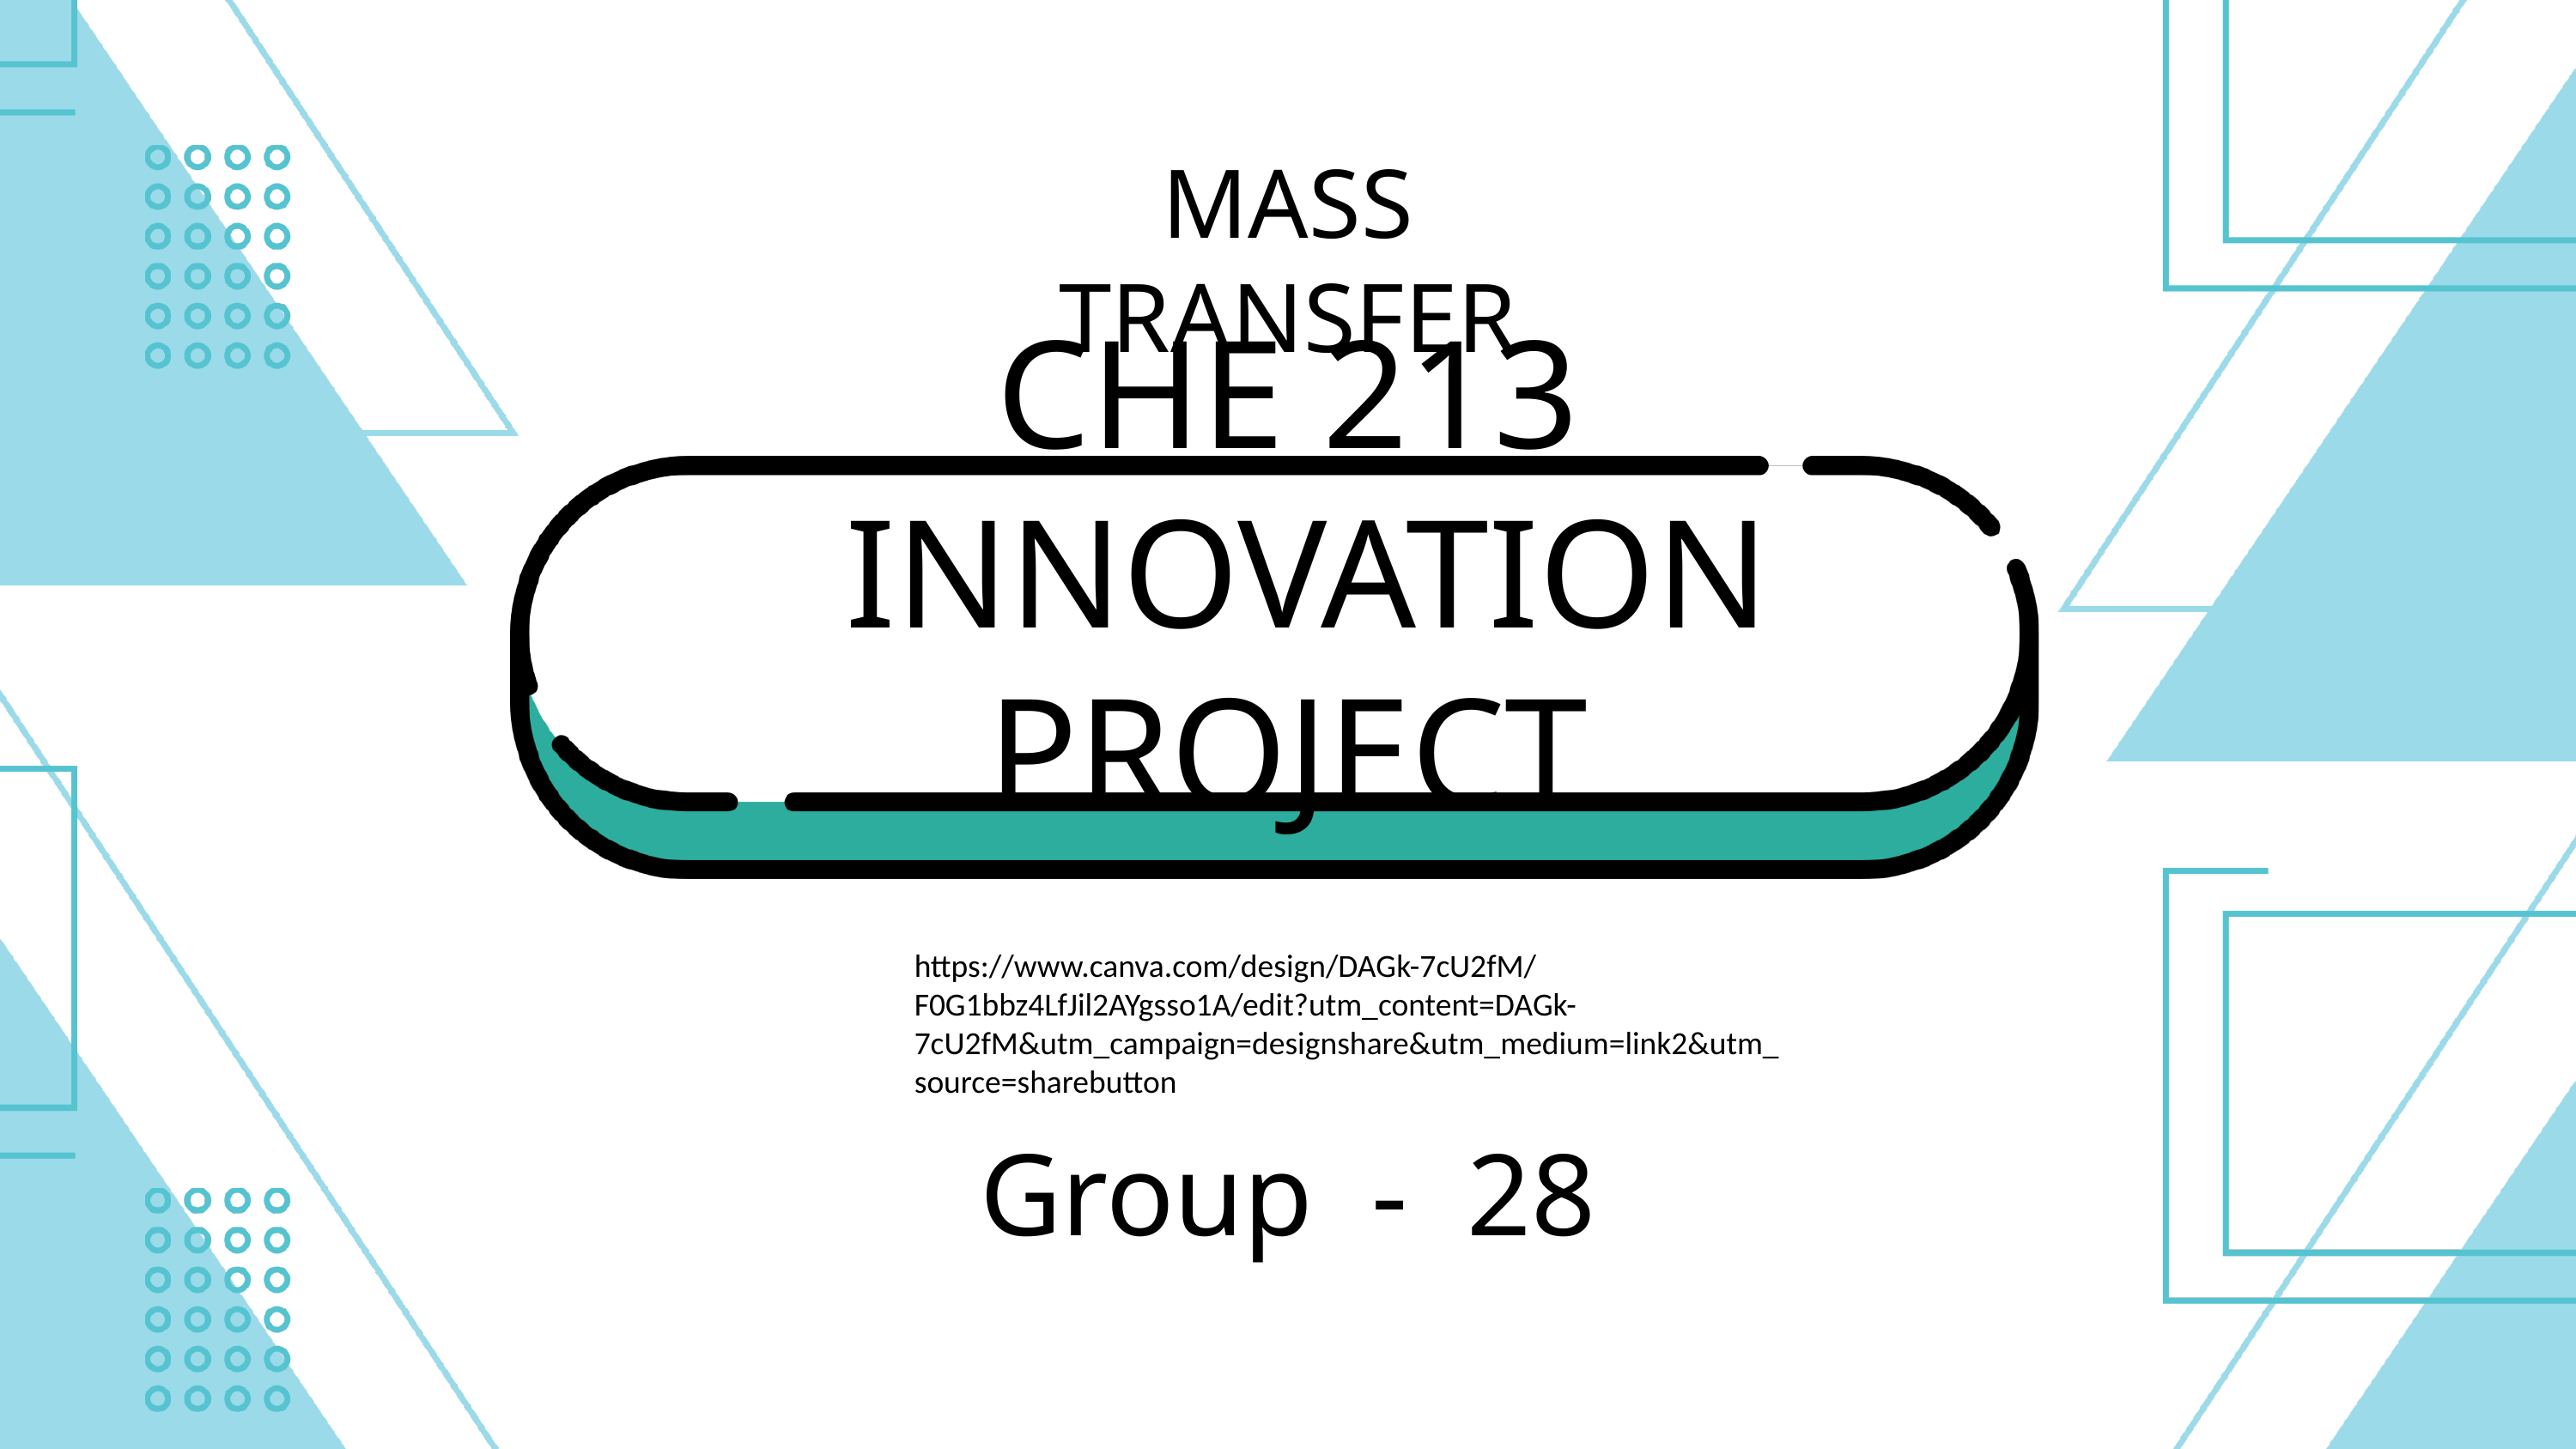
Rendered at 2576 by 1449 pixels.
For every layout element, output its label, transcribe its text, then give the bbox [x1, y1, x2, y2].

text_box Group - 28 [927, 1122, 1648, 1258]
text_box [509, 456, 2039, 879]
text_box MASS TRANSFER [927, 143, 1648, 372]
text_box [0, 0, 519, 585]
text_box [2057, 0, 2576, 761]
text_box [2057, 834, 2576, 1449]
text_box https://www.canva.com/design/DAGk-7cU2fM/F0G1bbz4LfJil2AYgsso1A/edit?utm_content=DAGk-7cU2fM&utm_campaign=designshare&utm_medium=link2&utm_source=sharebutton [901, 938, 1803, 1106]
text_box [0, 689, 519, 1449]
text_box CHE 213 INNOVATION PROJECT [569, 299, 2007, 837]
